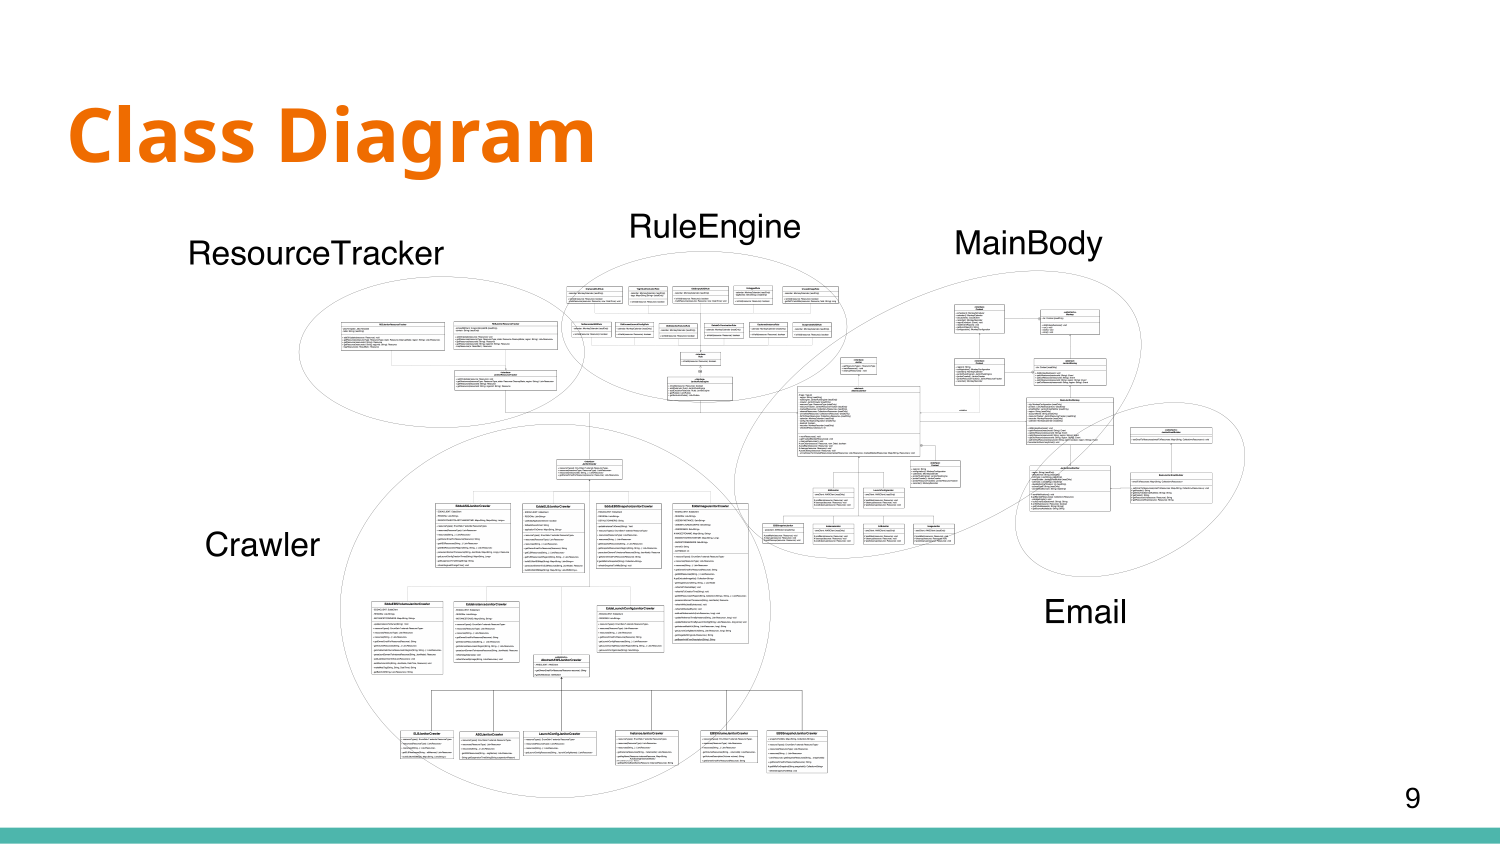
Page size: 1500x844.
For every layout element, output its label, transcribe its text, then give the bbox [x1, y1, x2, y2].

picture [186, 207, 1274, 798]
slide_number 9 [1389, 764, 1480, 830]
title Class Diagram [51, 72, 1449, 189]
